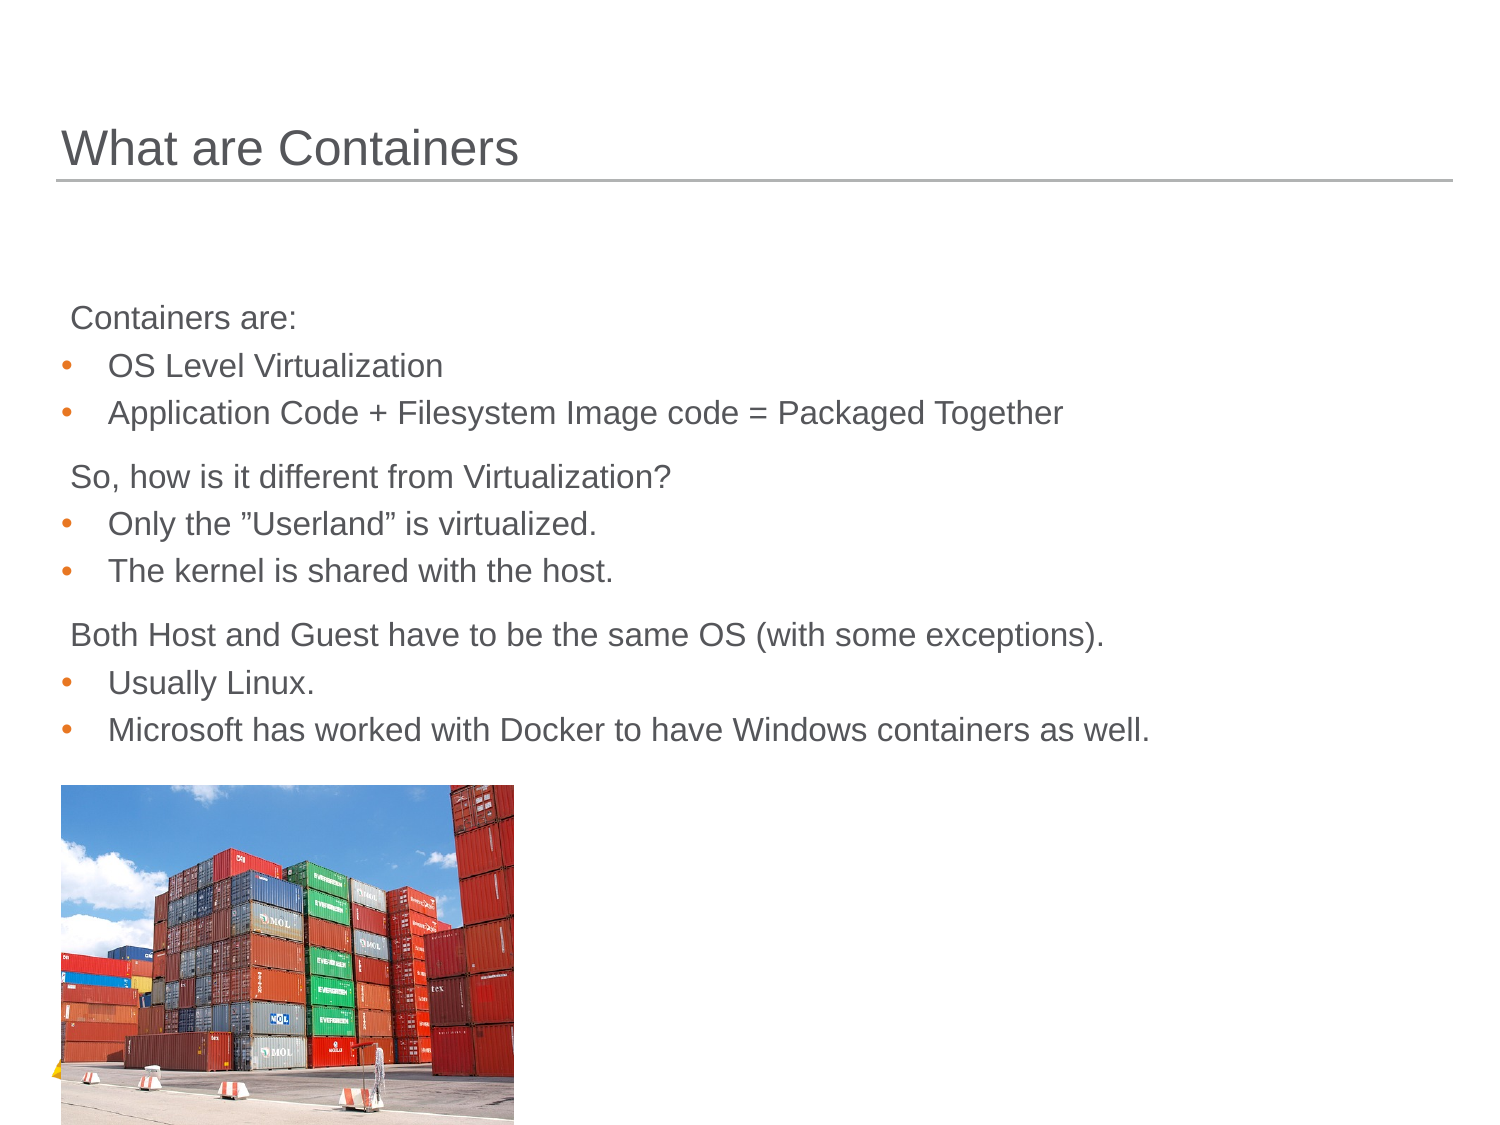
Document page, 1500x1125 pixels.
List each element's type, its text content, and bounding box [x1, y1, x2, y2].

picture [50, 785, 514, 1125]
title What are Containers [60, 0, 1454, 177]
list Containers are: OS Level Virtualization Application Code + Filesystem Image code = Packaged Together So, how is it different from Virtualization? Only the ”Userland” is virtualized. The kernel is shared with the host. Both Host and Guest have to be the same OS (with some exceptions). Usually Linux. Microsoft has worked with Docker to have Windows containers as well. [60, 299, 1454, 968]
